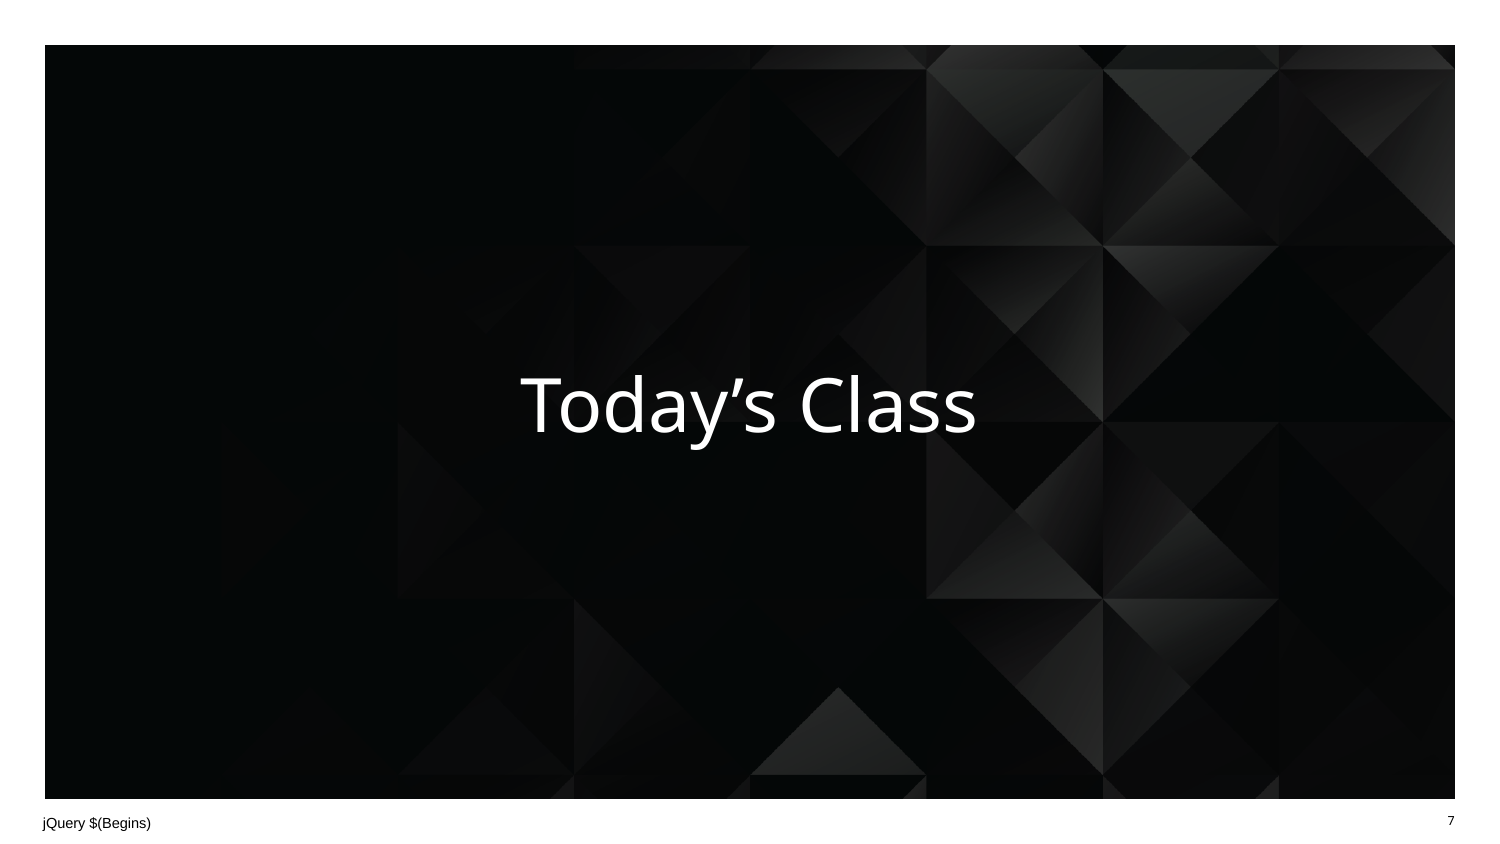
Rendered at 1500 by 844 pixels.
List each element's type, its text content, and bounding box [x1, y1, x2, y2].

picture [45, 473, 1455, 799]
title Today’s Class [45, 342, 1455, 473]
picture [45, 45, 1455, 342]
subtitle jQuery $(Begins) [0, 806, 1306, 844]
